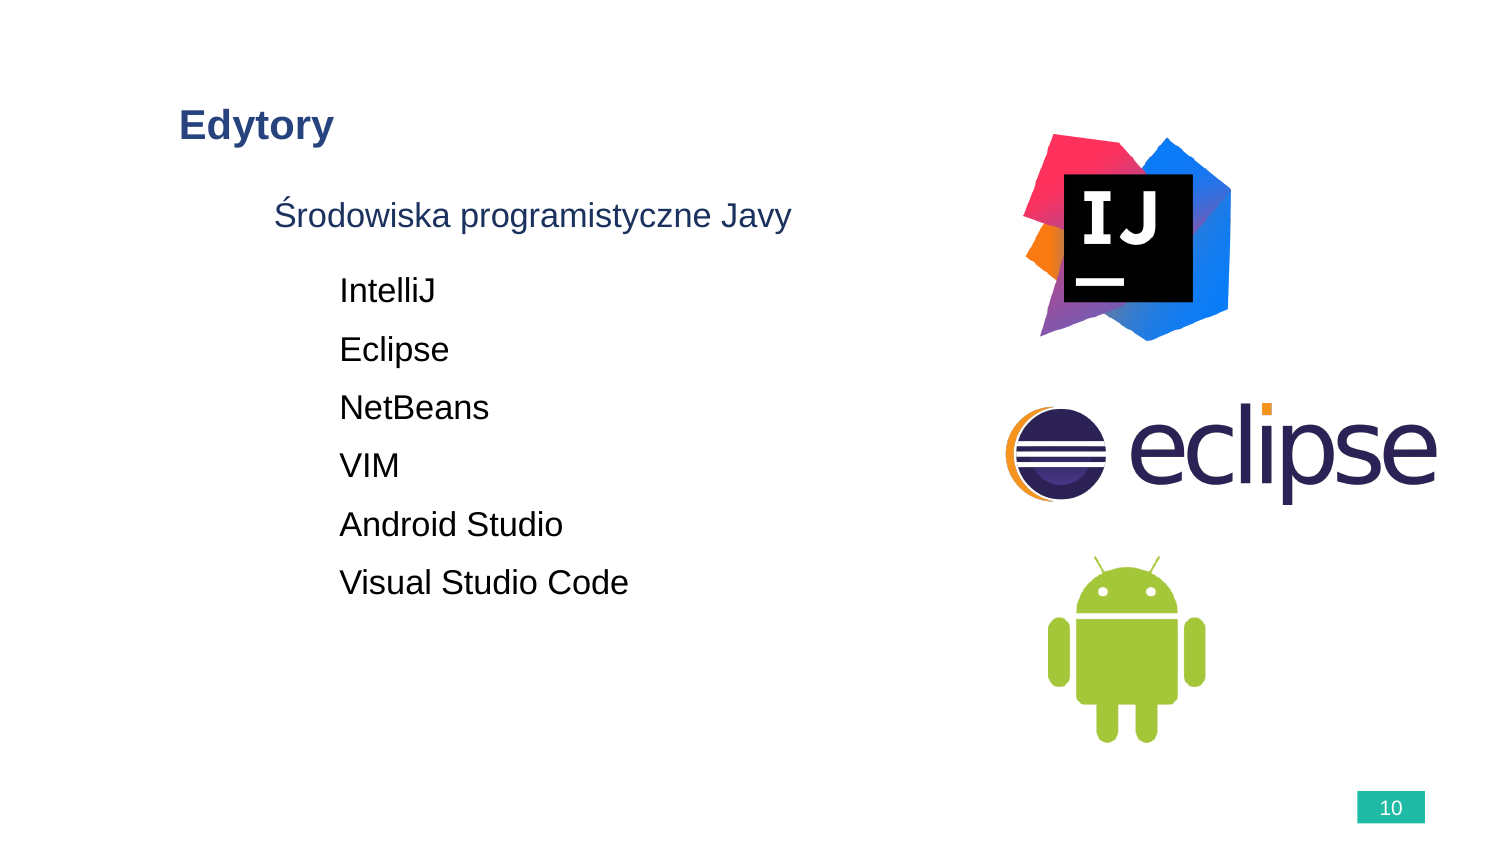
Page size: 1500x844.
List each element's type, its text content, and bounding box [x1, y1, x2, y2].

text_box Edytory [167, 85, 1115, 161]
slide_number 10 [1357, 791, 1425, 824]
picture [1023, 133, 1231, 342]
picture [1047, 555, 1207, 744]
picture [1005, 403, 1437, 505]
text_box IntelliJ Eclipse NetBeans VIM Android Studio Visual Studio Code [253, 262, 1313, 608]
text_box Środowiska programistyczne Javy [262, 187, 1018, 240]
